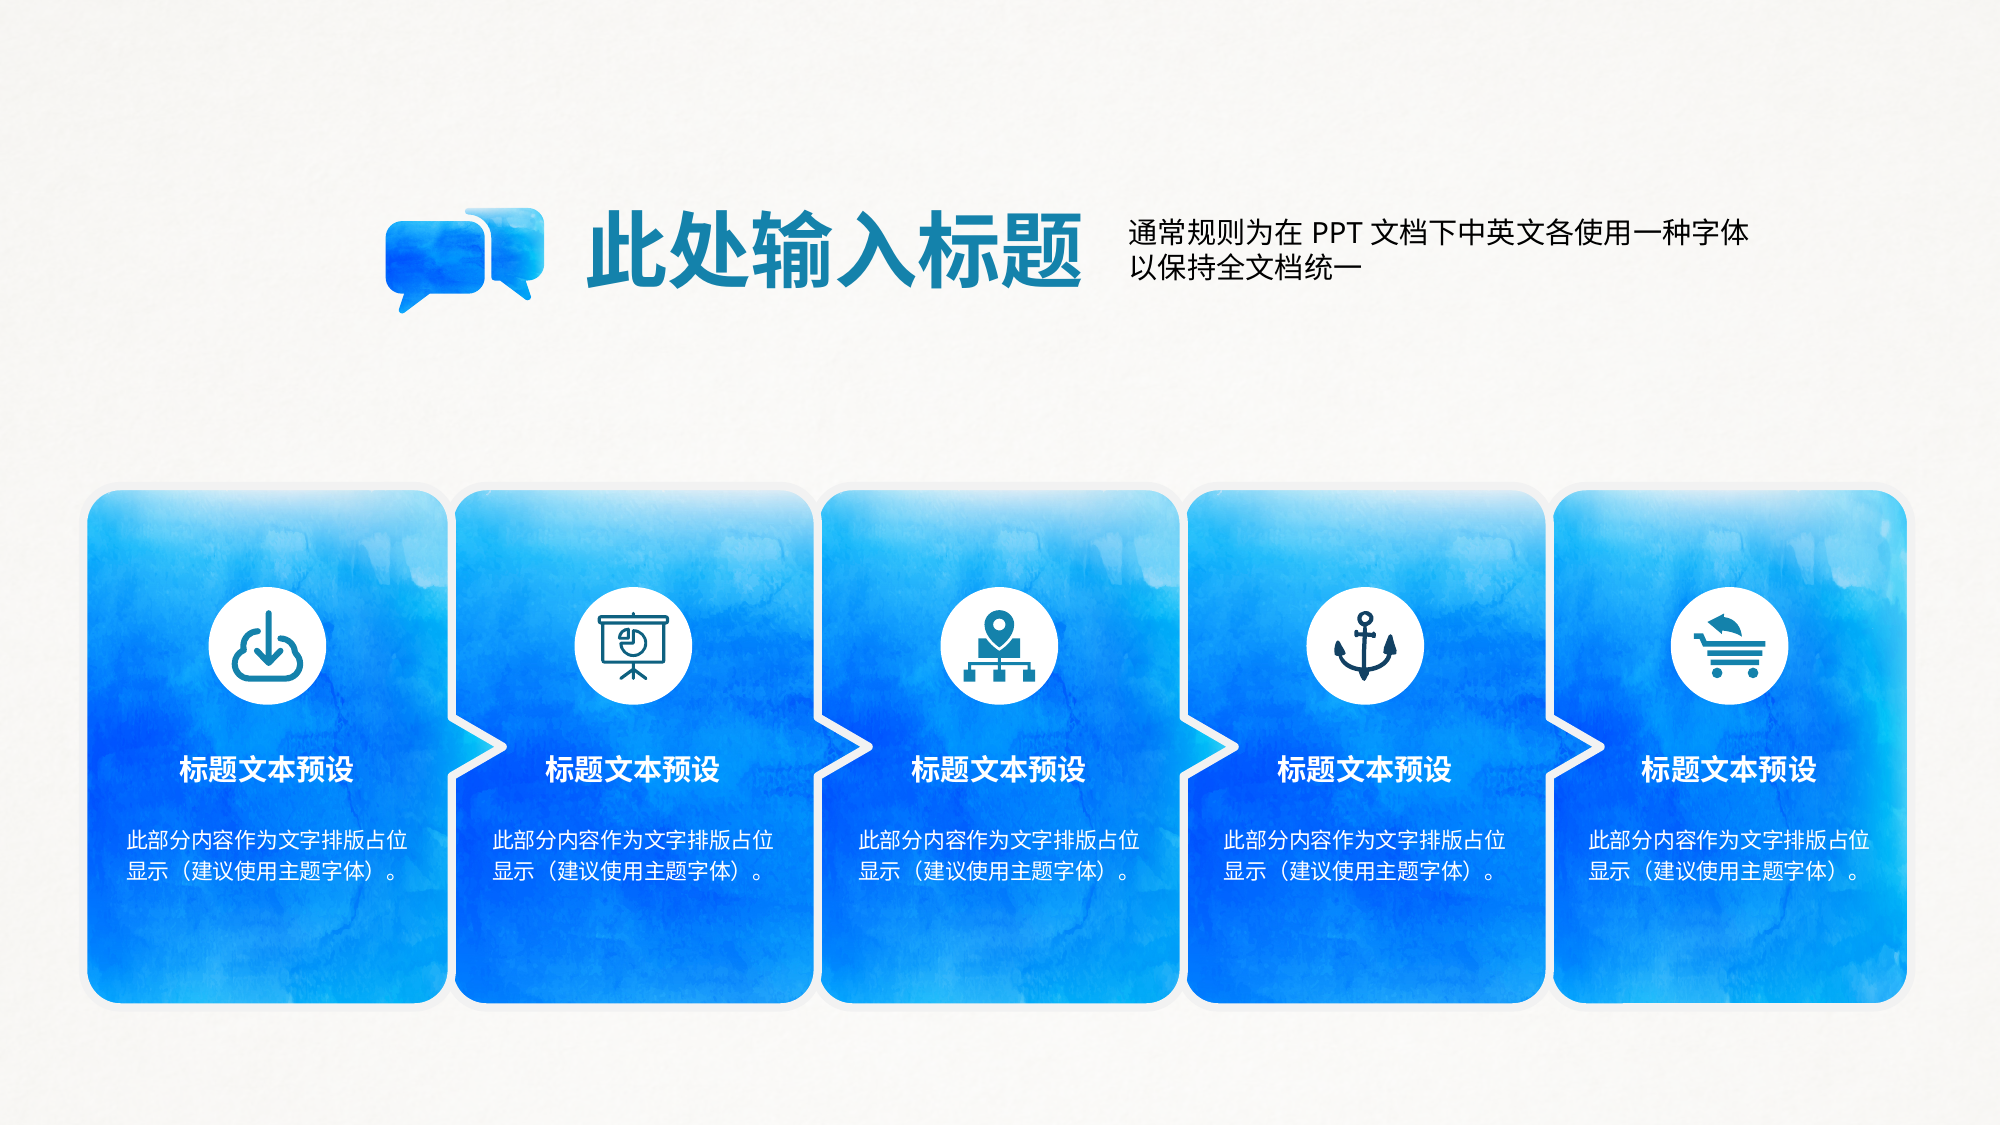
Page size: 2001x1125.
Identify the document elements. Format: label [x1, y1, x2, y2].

text_box [385, 190, 1789, 330]
text_box [83, 486, 1912, 1008]
